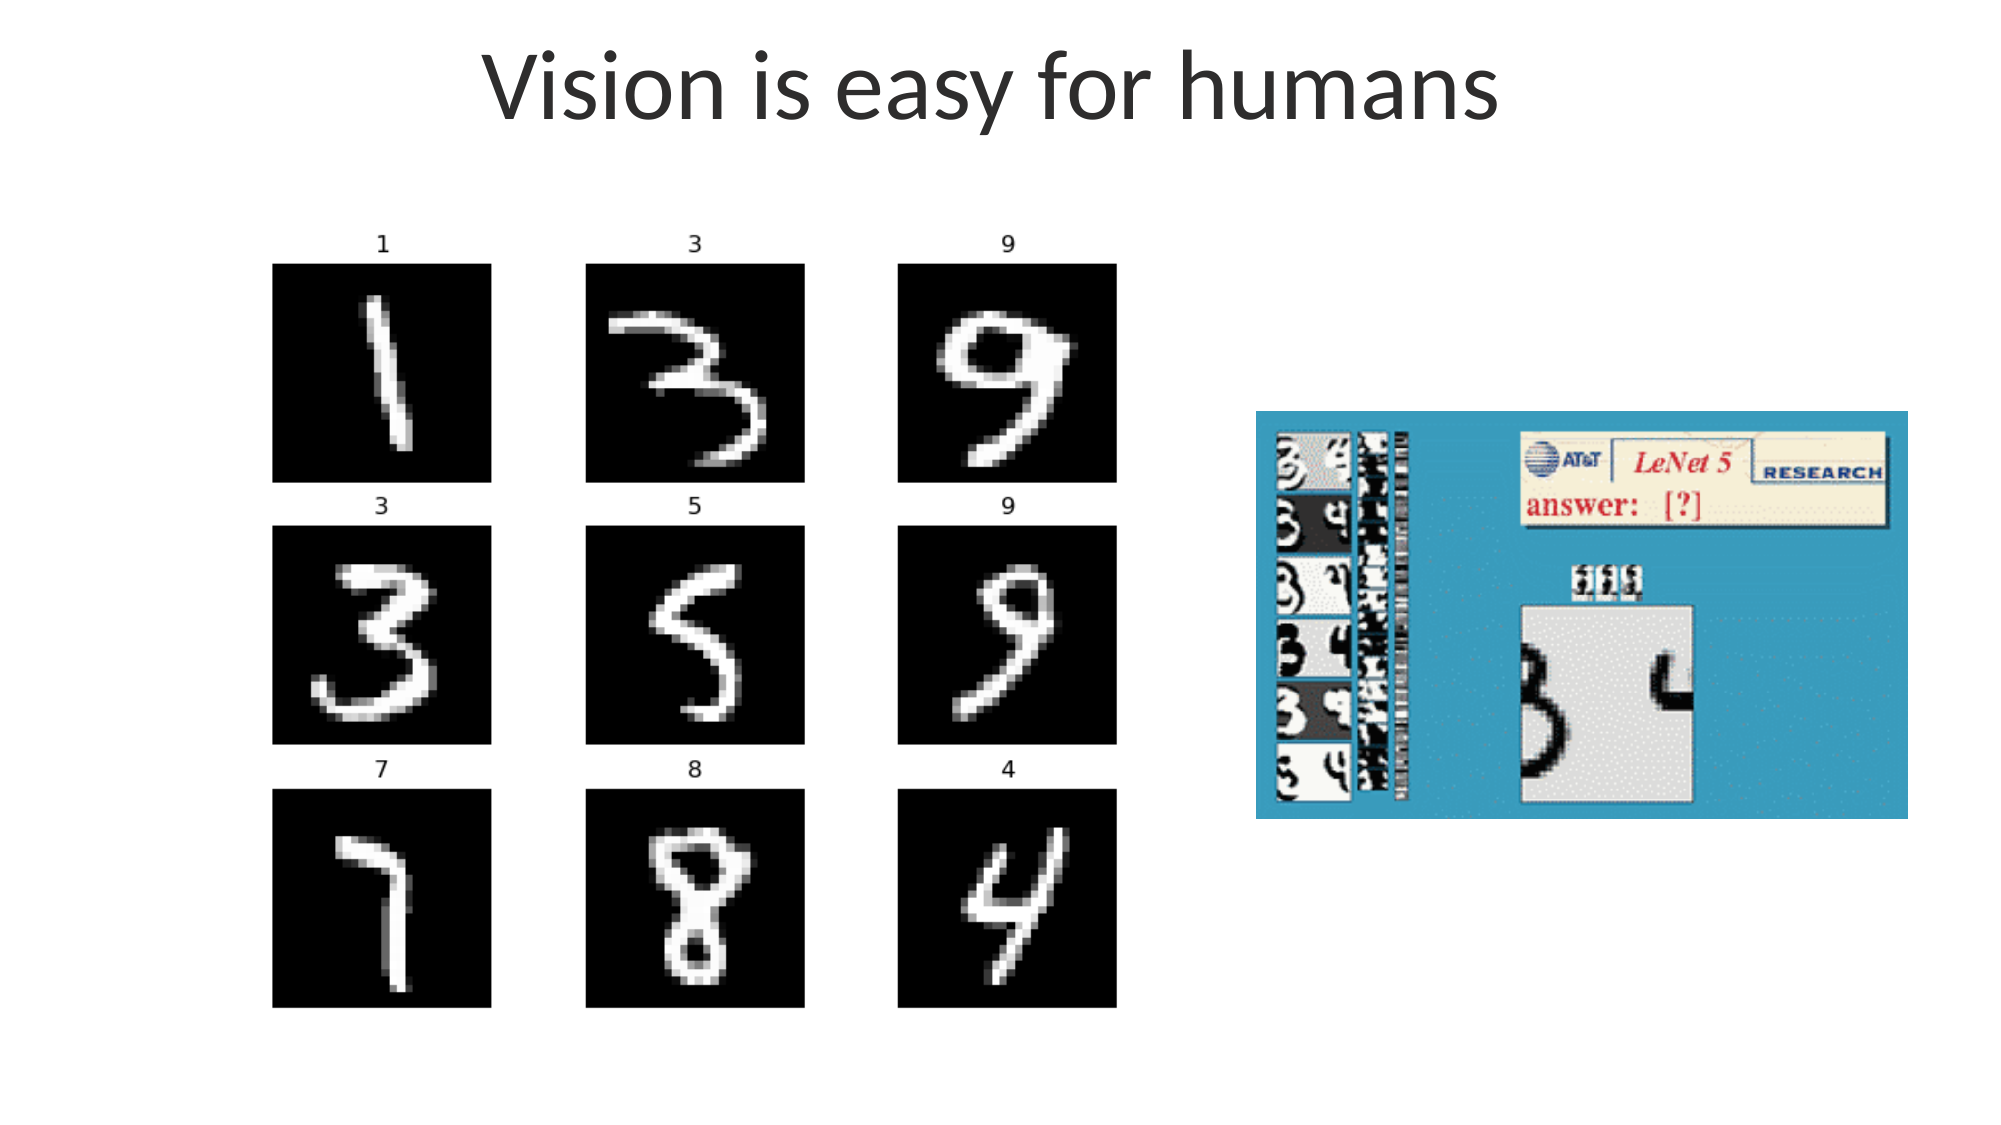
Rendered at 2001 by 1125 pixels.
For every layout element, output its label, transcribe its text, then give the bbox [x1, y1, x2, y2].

picture [108, 148, 1909, 1114]
text_box Vision is easy for humans [466, 0, 1534, 147]
